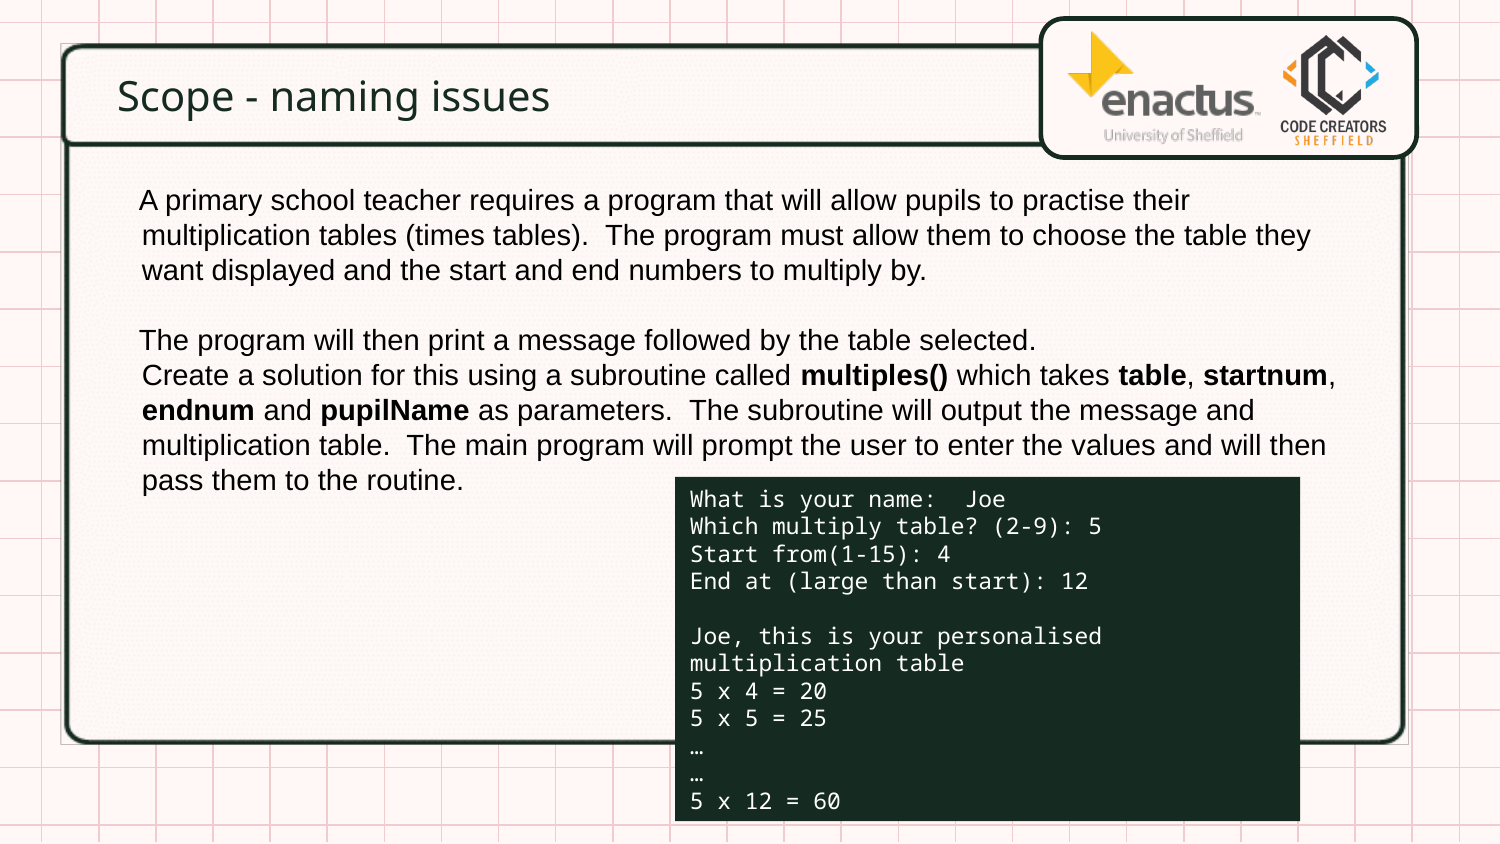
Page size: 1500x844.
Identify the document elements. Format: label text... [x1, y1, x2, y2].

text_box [1040, 18, 1417, 158]
text_box What is your name: Joe Which multiply table? (2-9): 5 Start from(1-15): 4 End at (large than start): 12 Joe, this is your personalised multiplication table 5 x 4 = 20 5 x 5 = 25 … … 5 x 12 = 60 [675, 757, 1301, 822]
picture [55, 38, 1414, 749]
